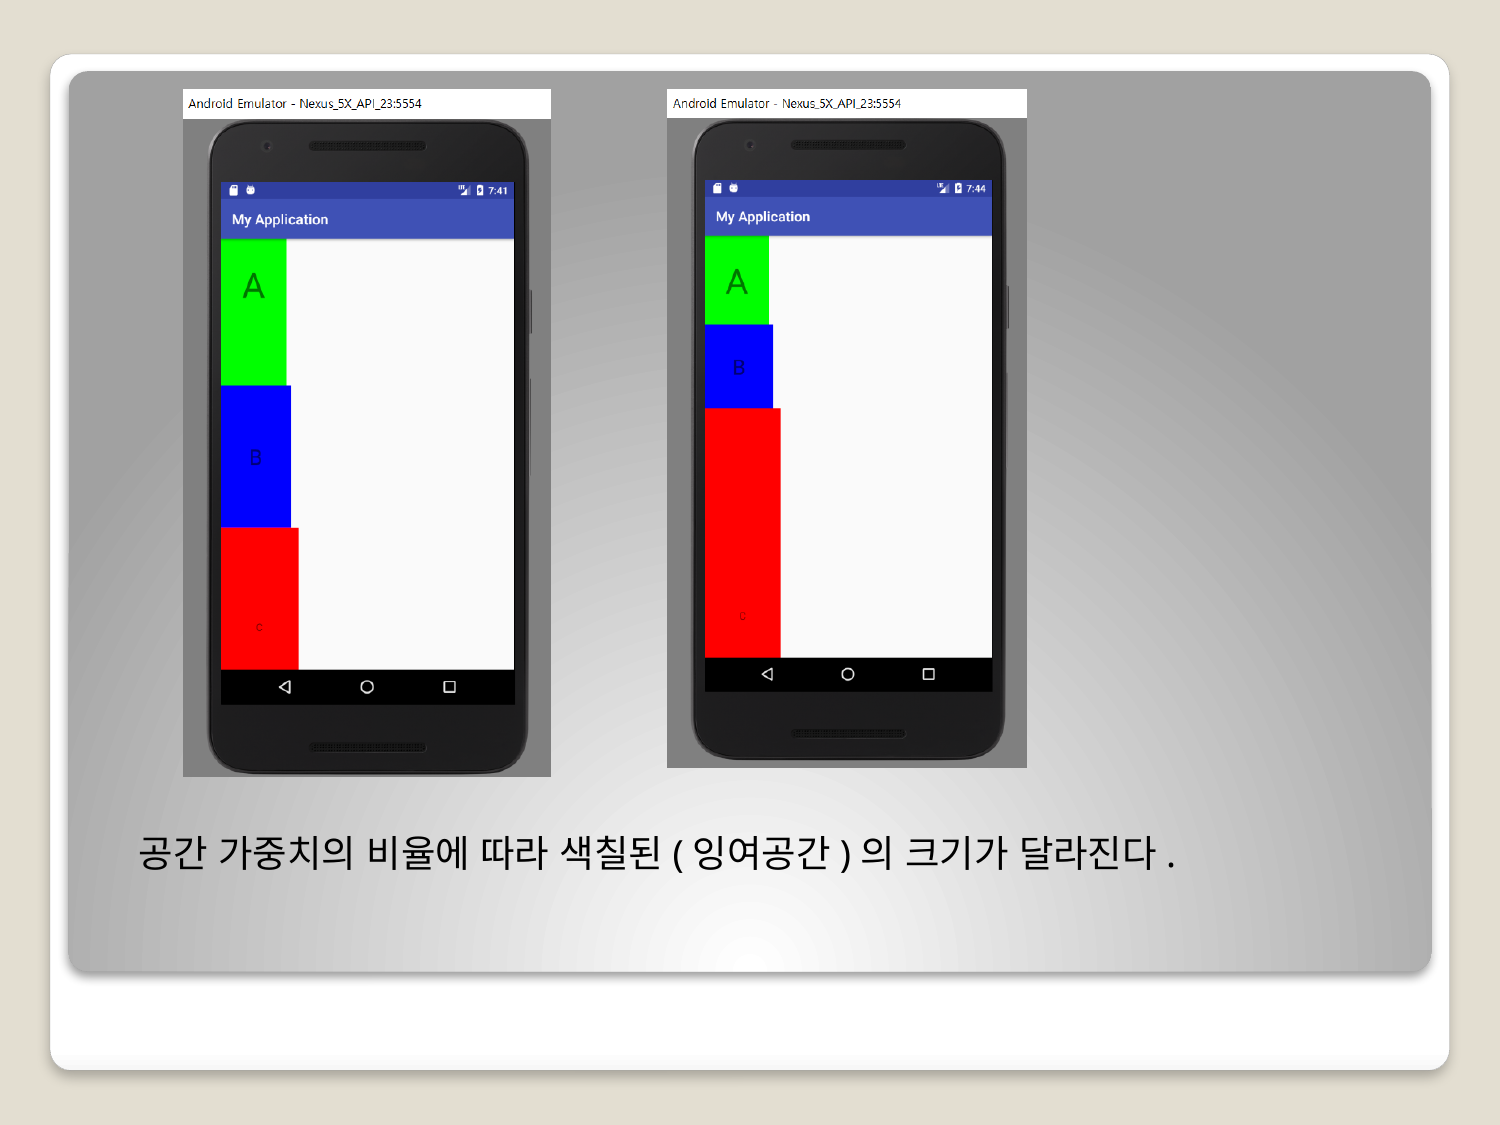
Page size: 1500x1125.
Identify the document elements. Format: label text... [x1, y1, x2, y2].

picture [666, 89, 1027, 768]
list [182, 89, 551, 778]
text_box 공간 가중치의 비율에 따라 색칠된(잉여공간)의 크기가 달라진다. [123, 822, 1400, 882]
